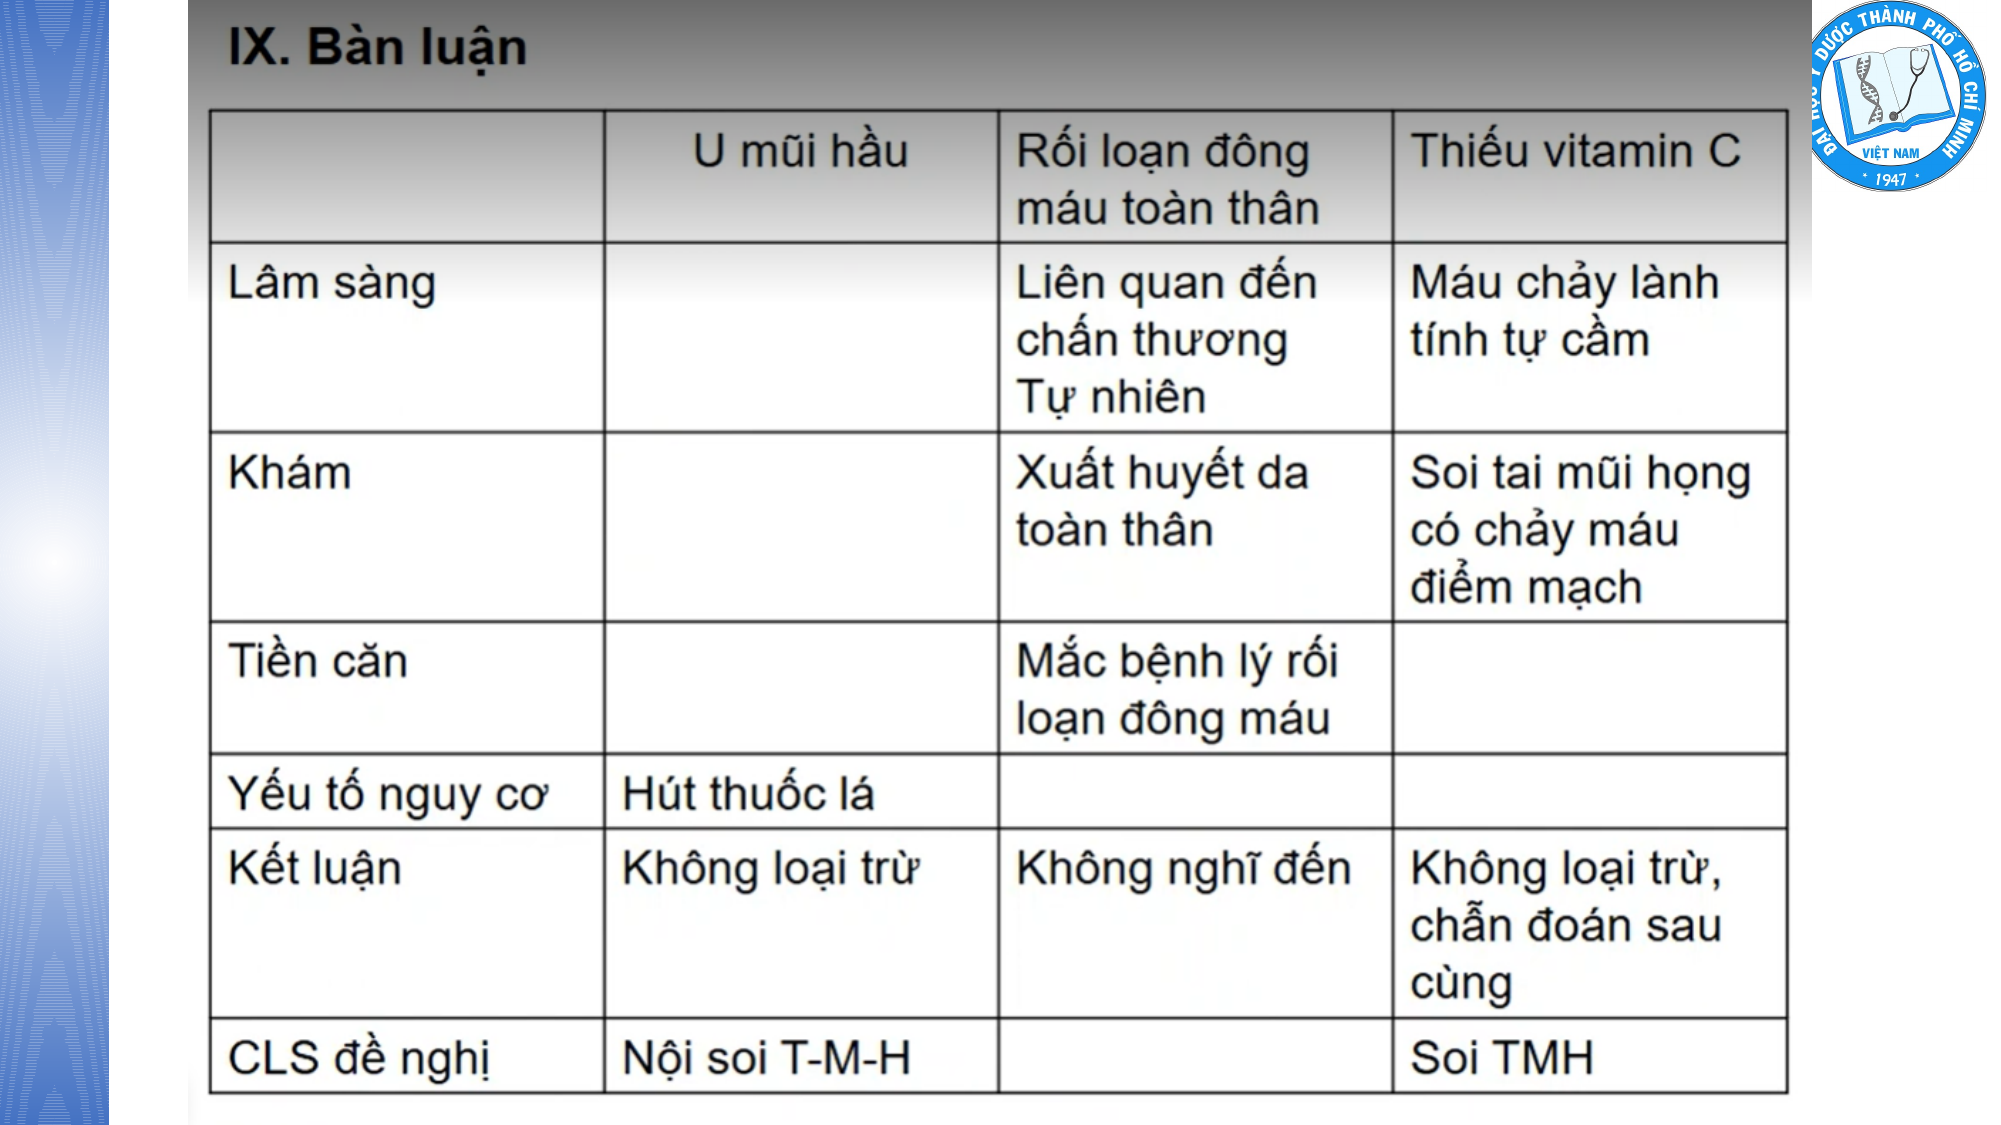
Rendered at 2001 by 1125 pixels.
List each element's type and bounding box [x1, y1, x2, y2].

picture [188, 0, 1987, 1125]
